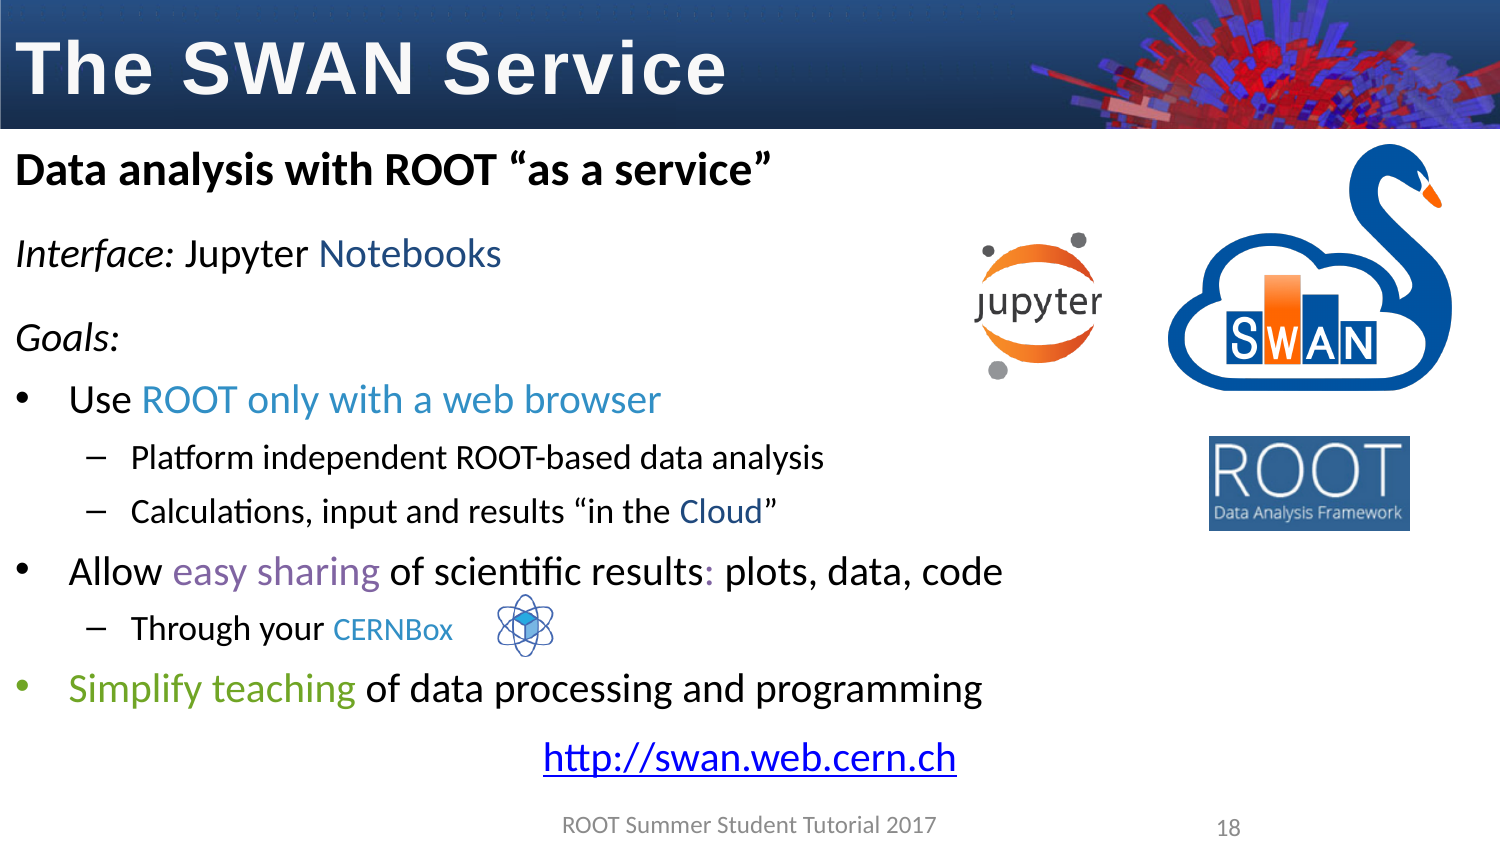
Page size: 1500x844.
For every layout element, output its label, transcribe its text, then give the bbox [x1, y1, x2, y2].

footer ROOT Summer Student Tutorial 2017 [512, 800, 988, 844]
picture [497, 593, 563, 657]
picture [957, 225, 1119, 387]
list Data analysis with ROOT “as a service” Interface: Jupyter Notebooks Goals: Use ROOT only with a web browser Platform independent ROOT-based data analysis Calculations, input and results “in the Cloud” Allow easy sharing of scientific results: plots, data, code Through your CERNBox Simplify teaching of data processing and programming http://swan.web.cern.ch [0, 129, 1500, 793]
picture [1167, 144, 1453, 391]
title The SWAN Service [0, 0, 1500, 129]
picture [1209, 436, 1410, 531]
slide_number 18 [993, 803, 1257, 844]
